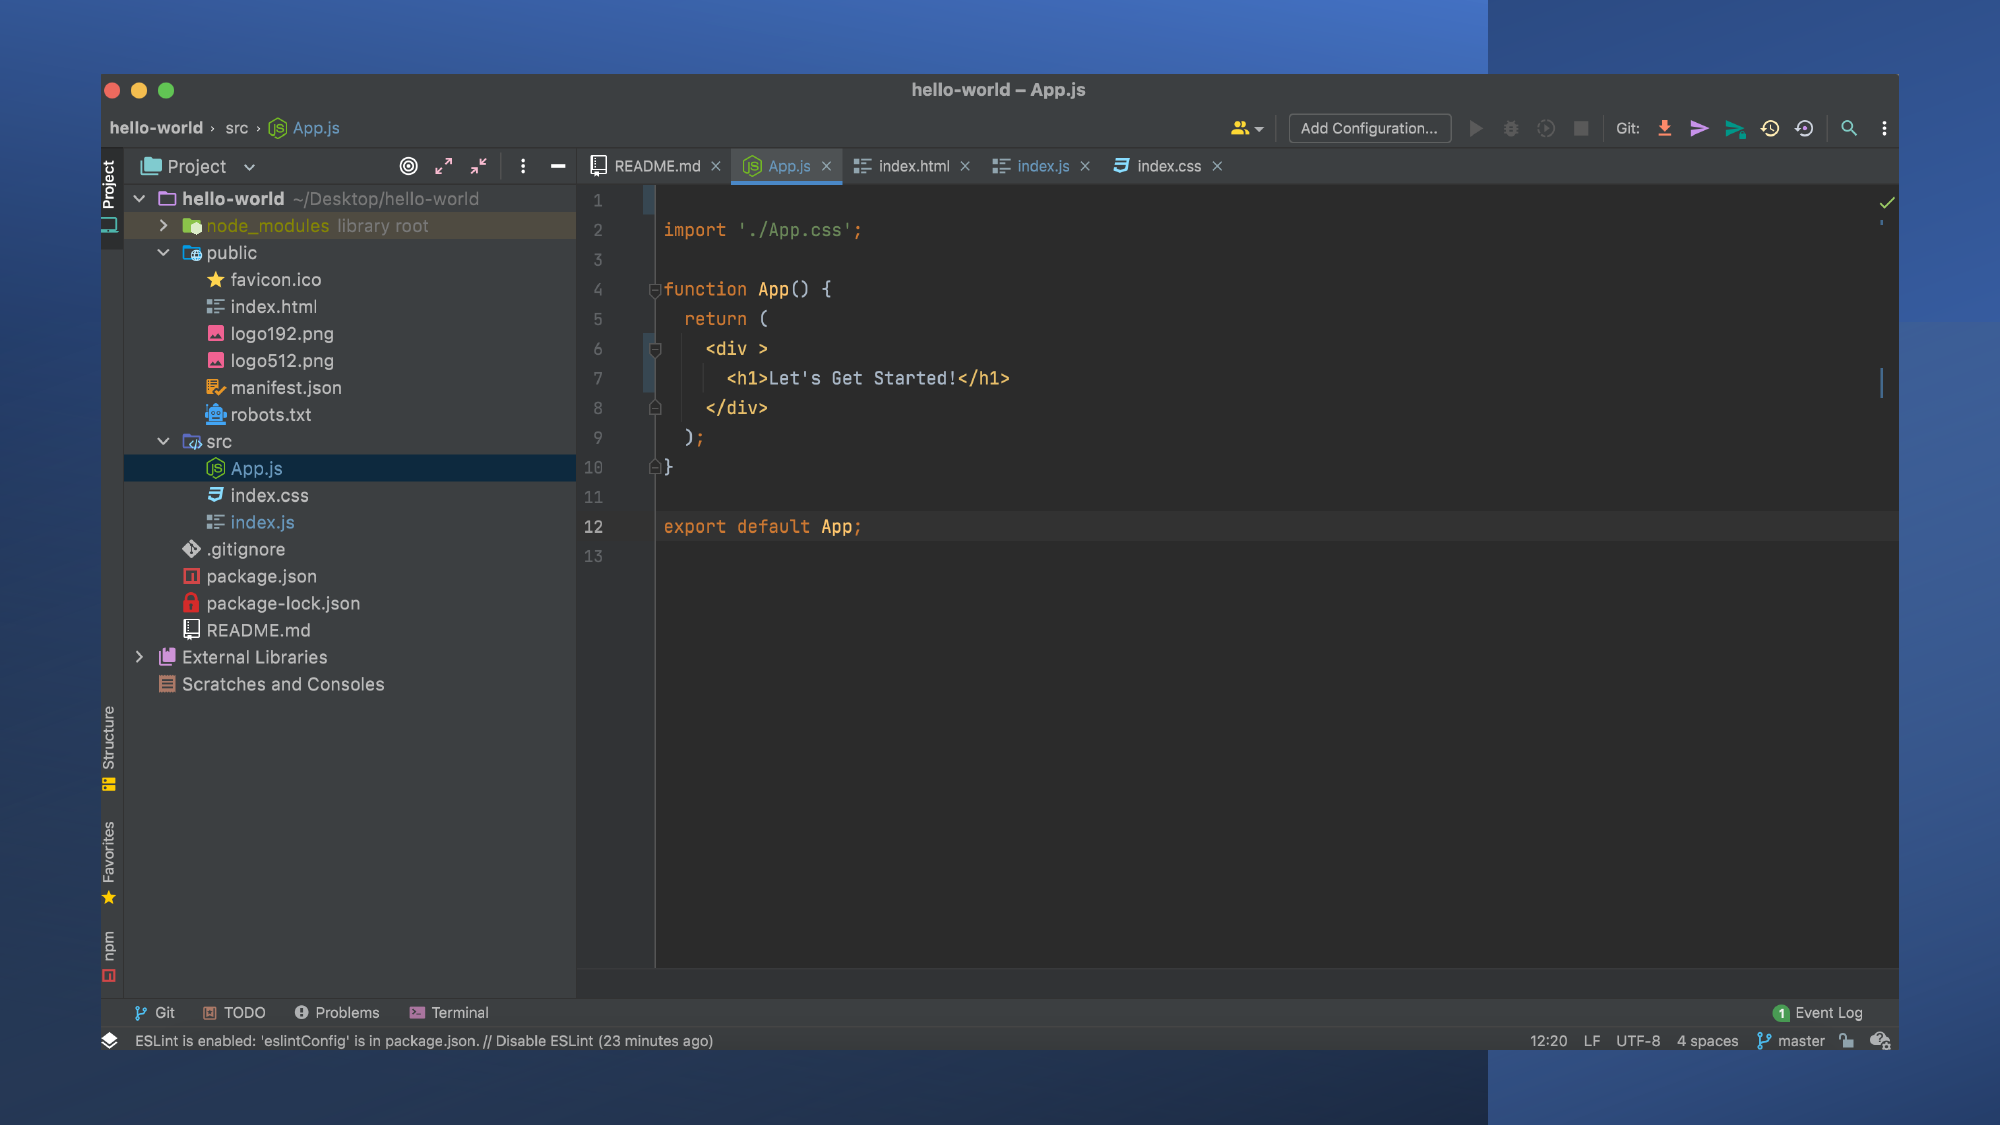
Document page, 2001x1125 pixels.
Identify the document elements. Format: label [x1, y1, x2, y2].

text_box [0, 0, 1489, 321]
picture [101, 74, 1899, 1050]
text_box [0, 321, 2000, 1125]
text_box [1489, 0, 2000, 321]
